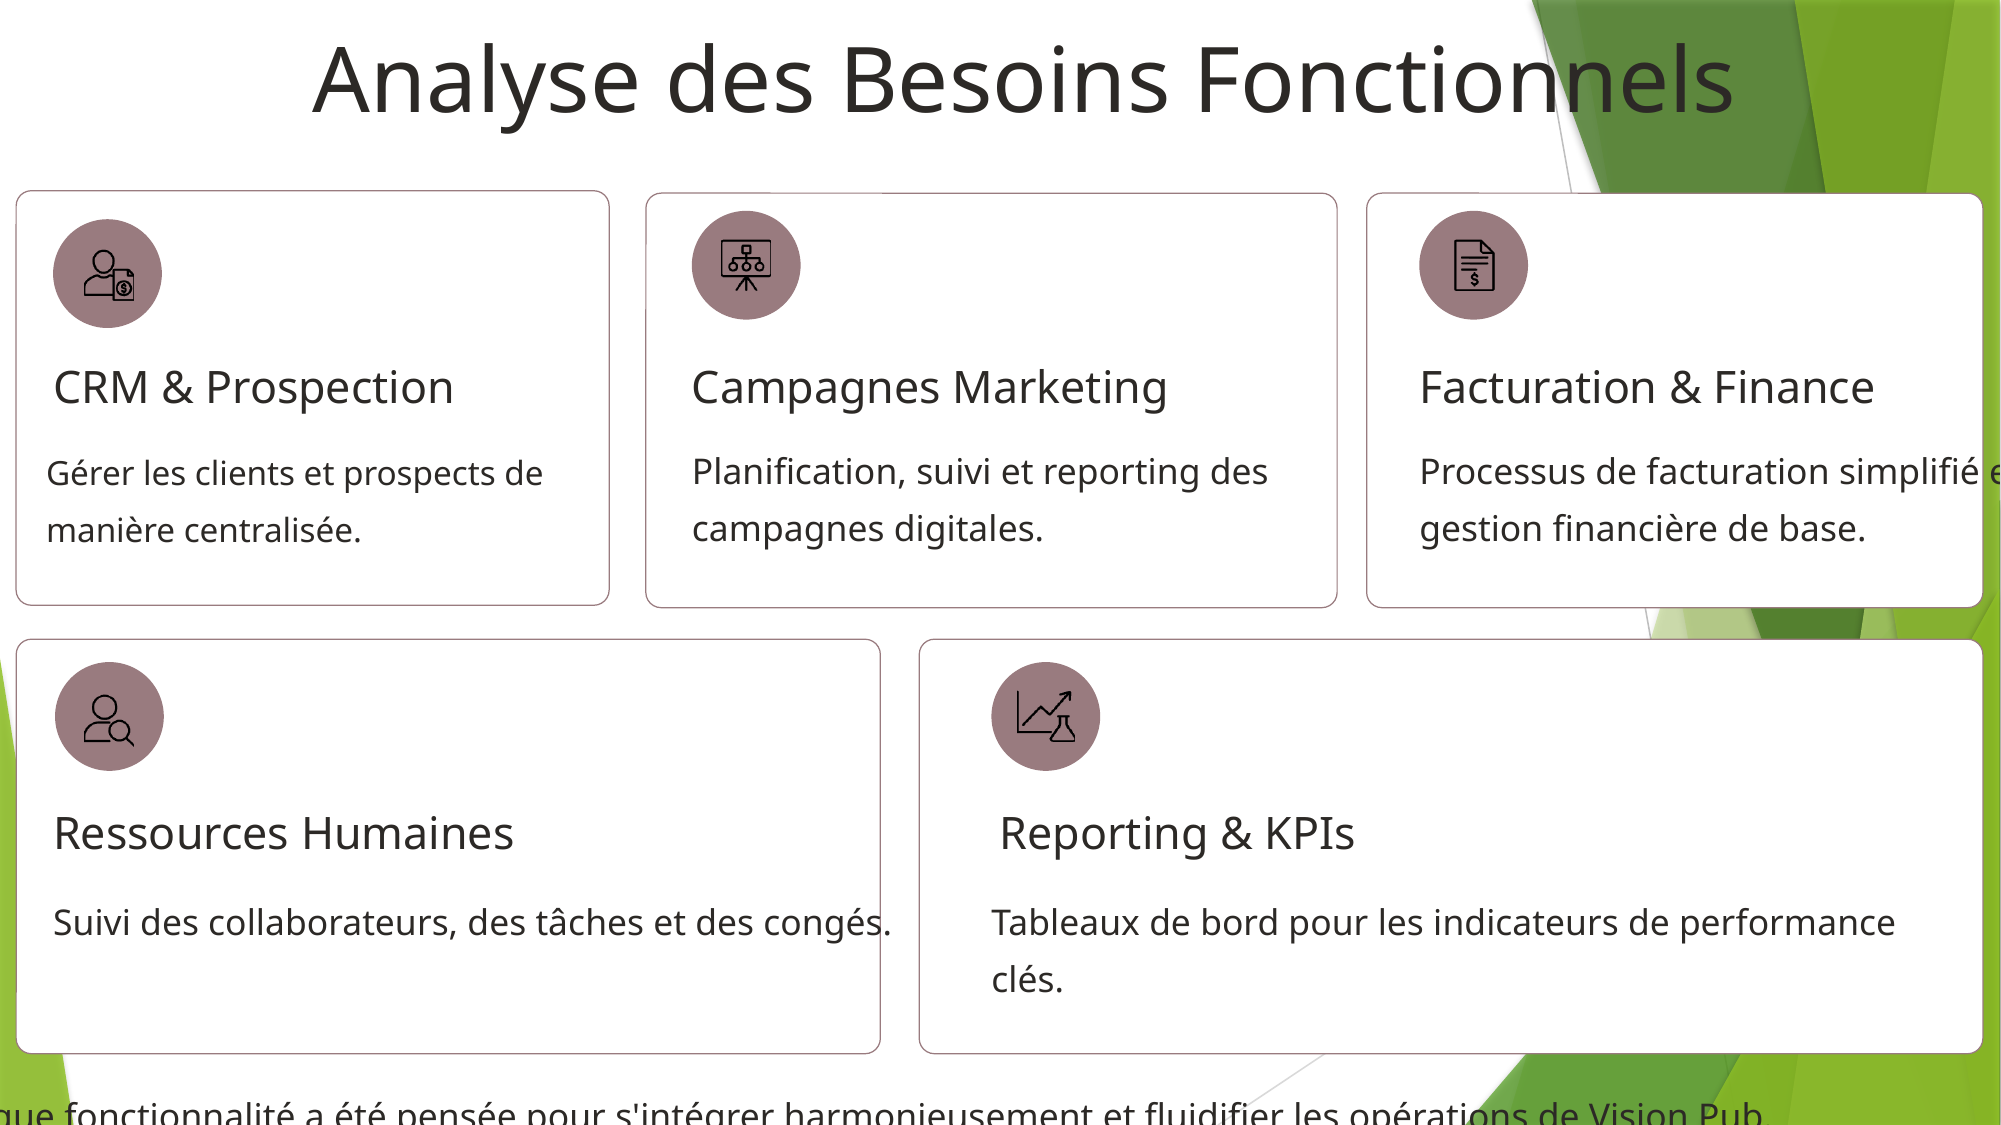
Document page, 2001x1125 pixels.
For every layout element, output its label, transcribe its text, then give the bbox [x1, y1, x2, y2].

text_box Gérer les clients et prospects de manière centralisée. [46, 434, 645, 551]
text_box Ressources Humaines [53, 801, 540, 859]
text_box Reporting & KPIs [999, 801, 1454, 859]
text_box [16, 639, 881, 1054]
text_box [16, 190, 610, 606]
text_box Facturation & Finance [1419, 355, 1900, 413]
text_box Campagnes Marketing [691, 355, 1186, 413]
text_box [53, 219, 162, 328]
text_box Chaque fonctionnalité a été pensée pour s'intégrer harmonieusement et fluidifier les opérations de Vision Pub. [0, 1079, 2000, 1125]
text_box Processus de facturation simplifié et gestion financière de base. [1419, 434, 2000, 551]
text_box [991, 662, 1101, 771]
text_box Suivi des collaborateurs, des tâches et des congés. [53, 885, 919, 944]
text_box Planification, suivi et reporting des campagnes digitales. [691, 434, 1309, 551]
picture [1448, 234, 1499, 297]
text_box Tableaux de bord pour les indicateurs de performance clés. [991, 885, 1972, 1002]
picture [1016, 684, 1076, 747]
text_box Analyse des Besoins Fonctionnels [312, 18, 1799, 132]
text_box [1366, 193, 1983, 608]
picture [84, 244, 135, 307]
text_box [55, 662, 164, 771]
text_box [1419, 210, 1529, 320]
picture [721, 234, 772, 297]
text_box CRM & Prospection [53, 355, 507, 413]
text_box [919, 639, 1983, 1054]
text_box [691, 210, 801, 320]
picture [84, 689, 135, 752]
text_box [645, 193, 1338, 608]
